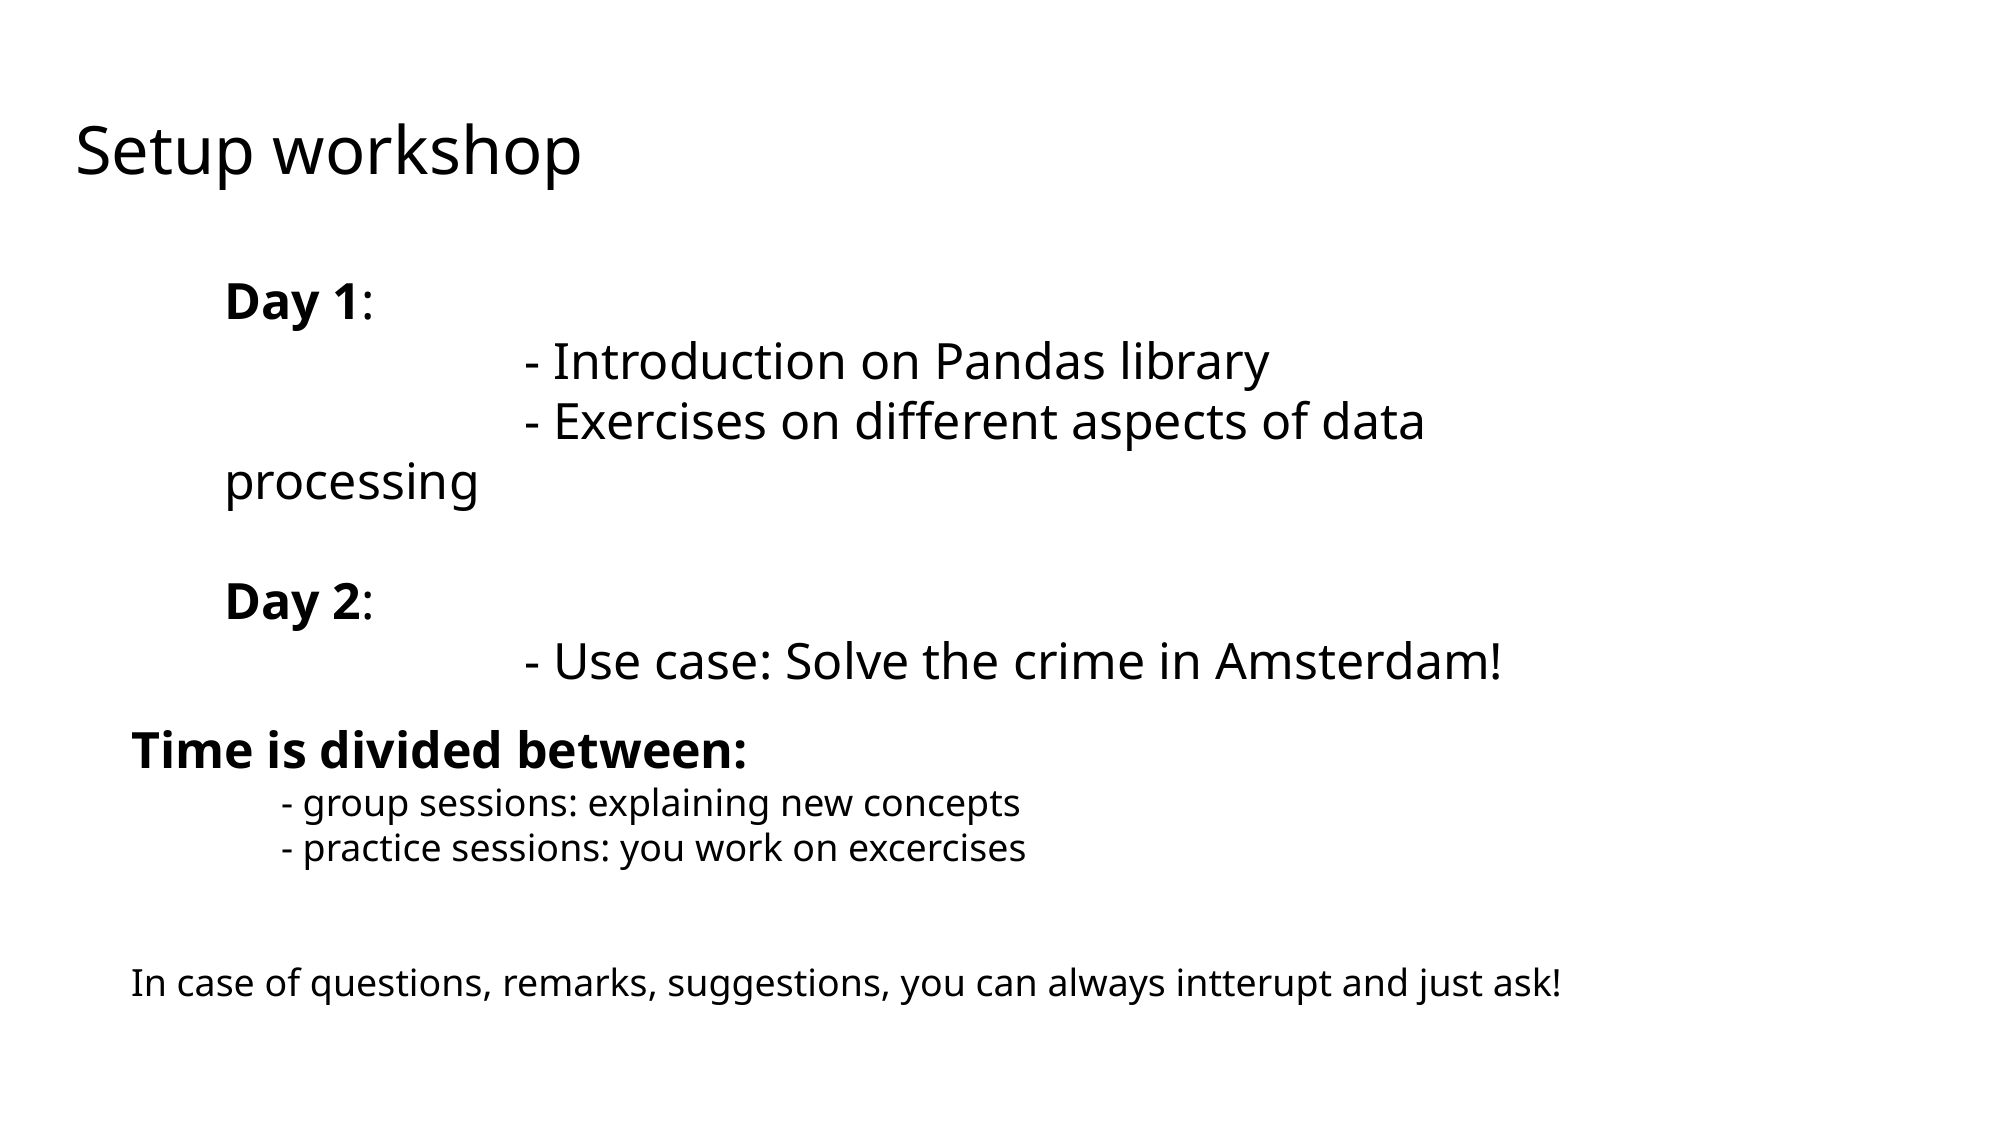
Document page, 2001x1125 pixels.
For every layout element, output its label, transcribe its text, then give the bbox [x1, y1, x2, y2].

text_box Day 1: - Introduction on Pandas library - Exercises on different aspects of data processing Day 2: - Use case: Solve the crime in Amsterdam! [209, 261, 1703, 697]
title Setup workshop [60, 44, 1786, 262]
text_box Time is divided between: - group sessions: explaining new concepts - practice sessions: you work on excercises In case of questions, remarks, suggestions, you can always intterupt and just ask! [116, 711, 1579, 1012]
